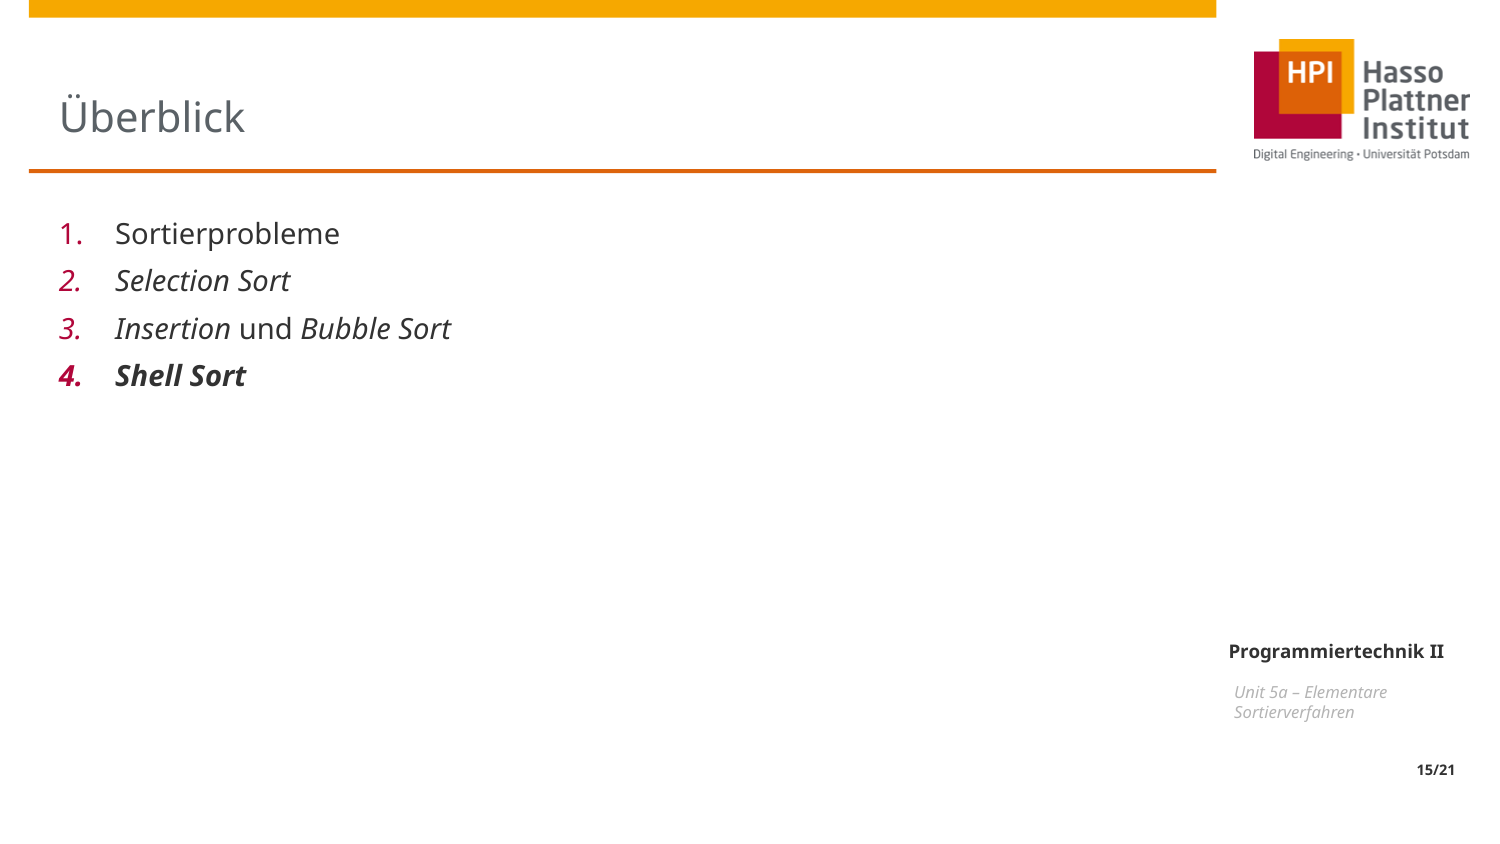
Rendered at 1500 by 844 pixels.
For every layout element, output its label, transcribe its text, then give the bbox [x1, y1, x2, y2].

picture [1254, 39, 1470, 161]
list Sortierprobleme Selection Sort Insertion und Bubble Sort Shell Sort [58, 203, 1187, 788]
title Überblick [58, 17, 1187, 170]
